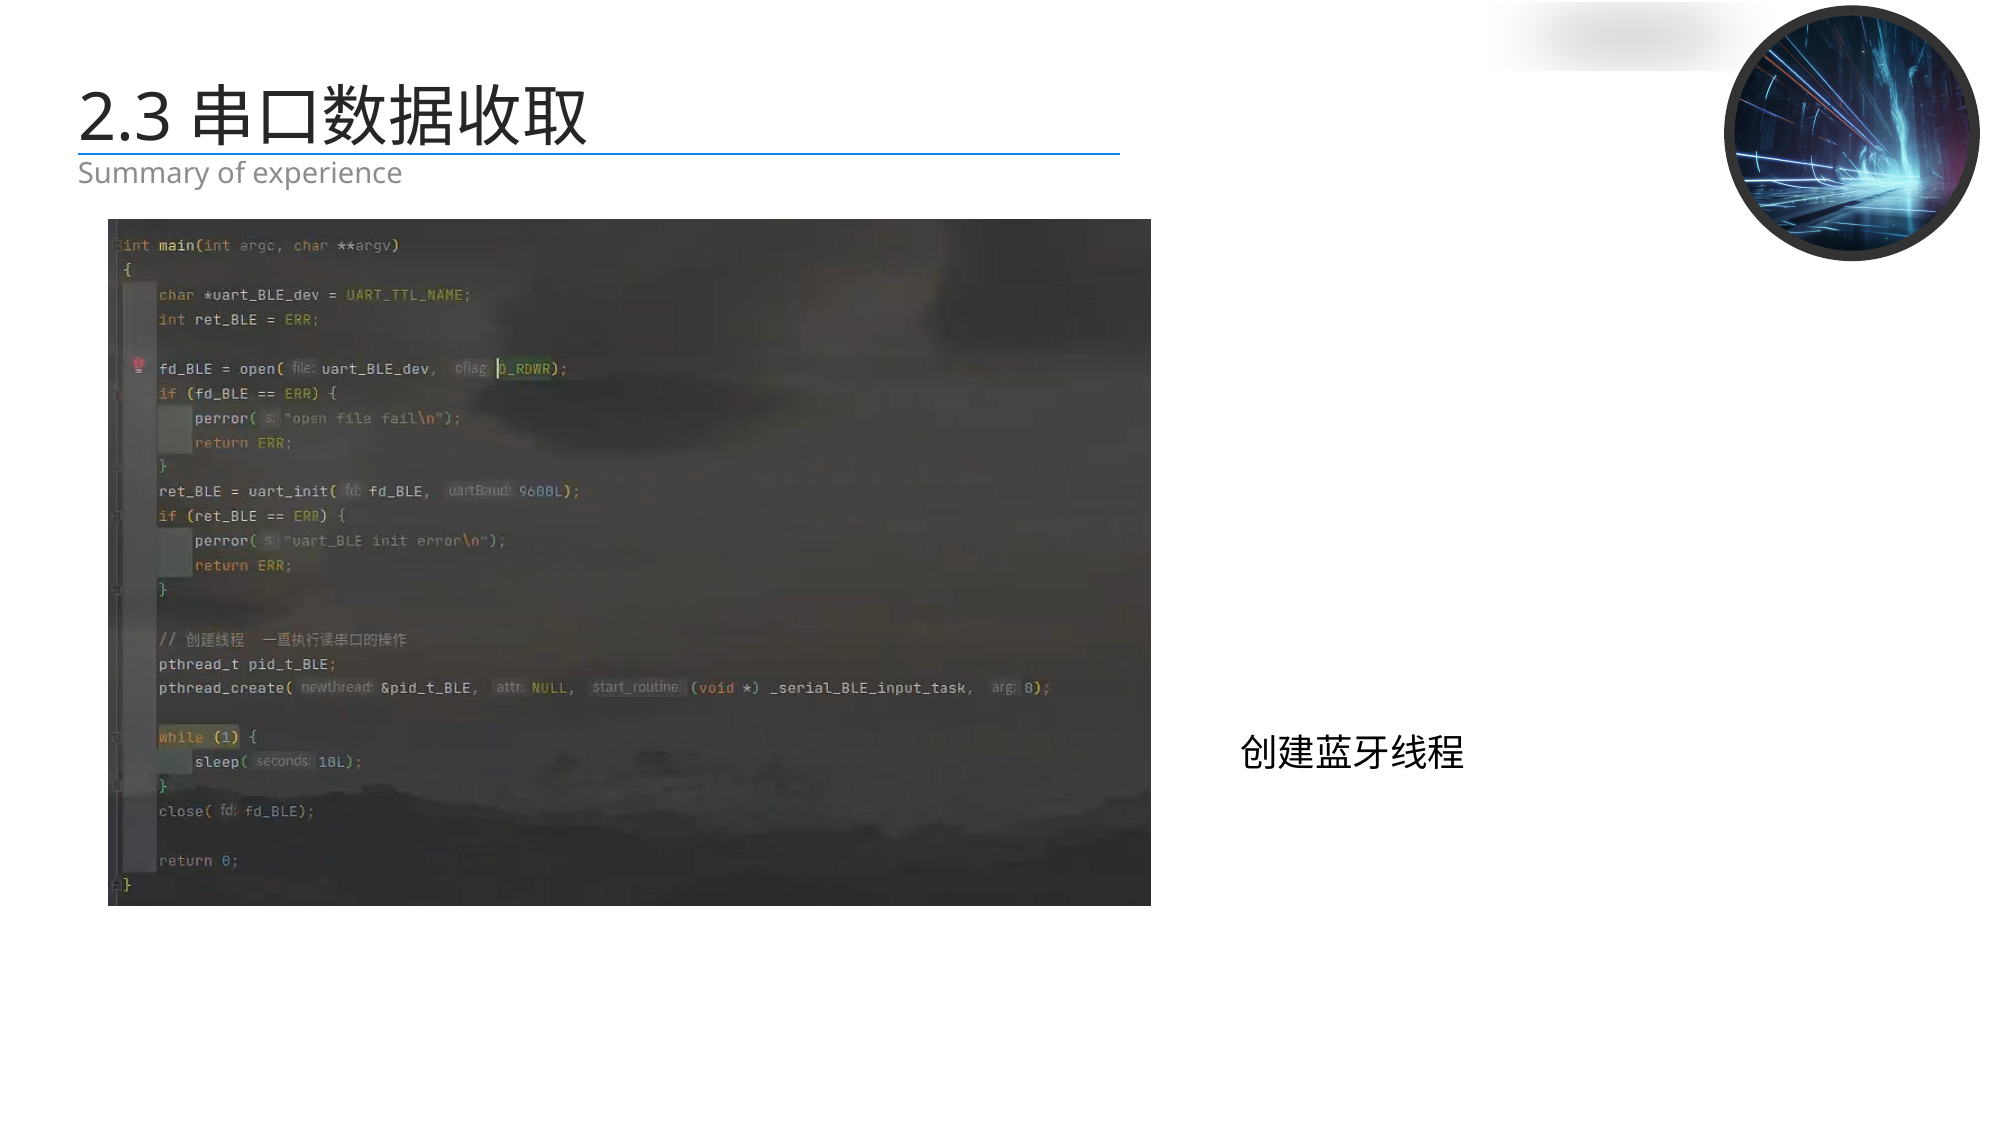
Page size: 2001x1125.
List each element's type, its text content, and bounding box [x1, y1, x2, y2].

text_box 2.3串口数据收取 [78, 73, 966, 153]
text_box Summary of experience [78, 155, 553, 190]
text_box 创建蓝牙线程 [1225, 721, 1929, 782]
picture [1729, 10, 1975, 256]
picture [108, 219, 1151, 906]
